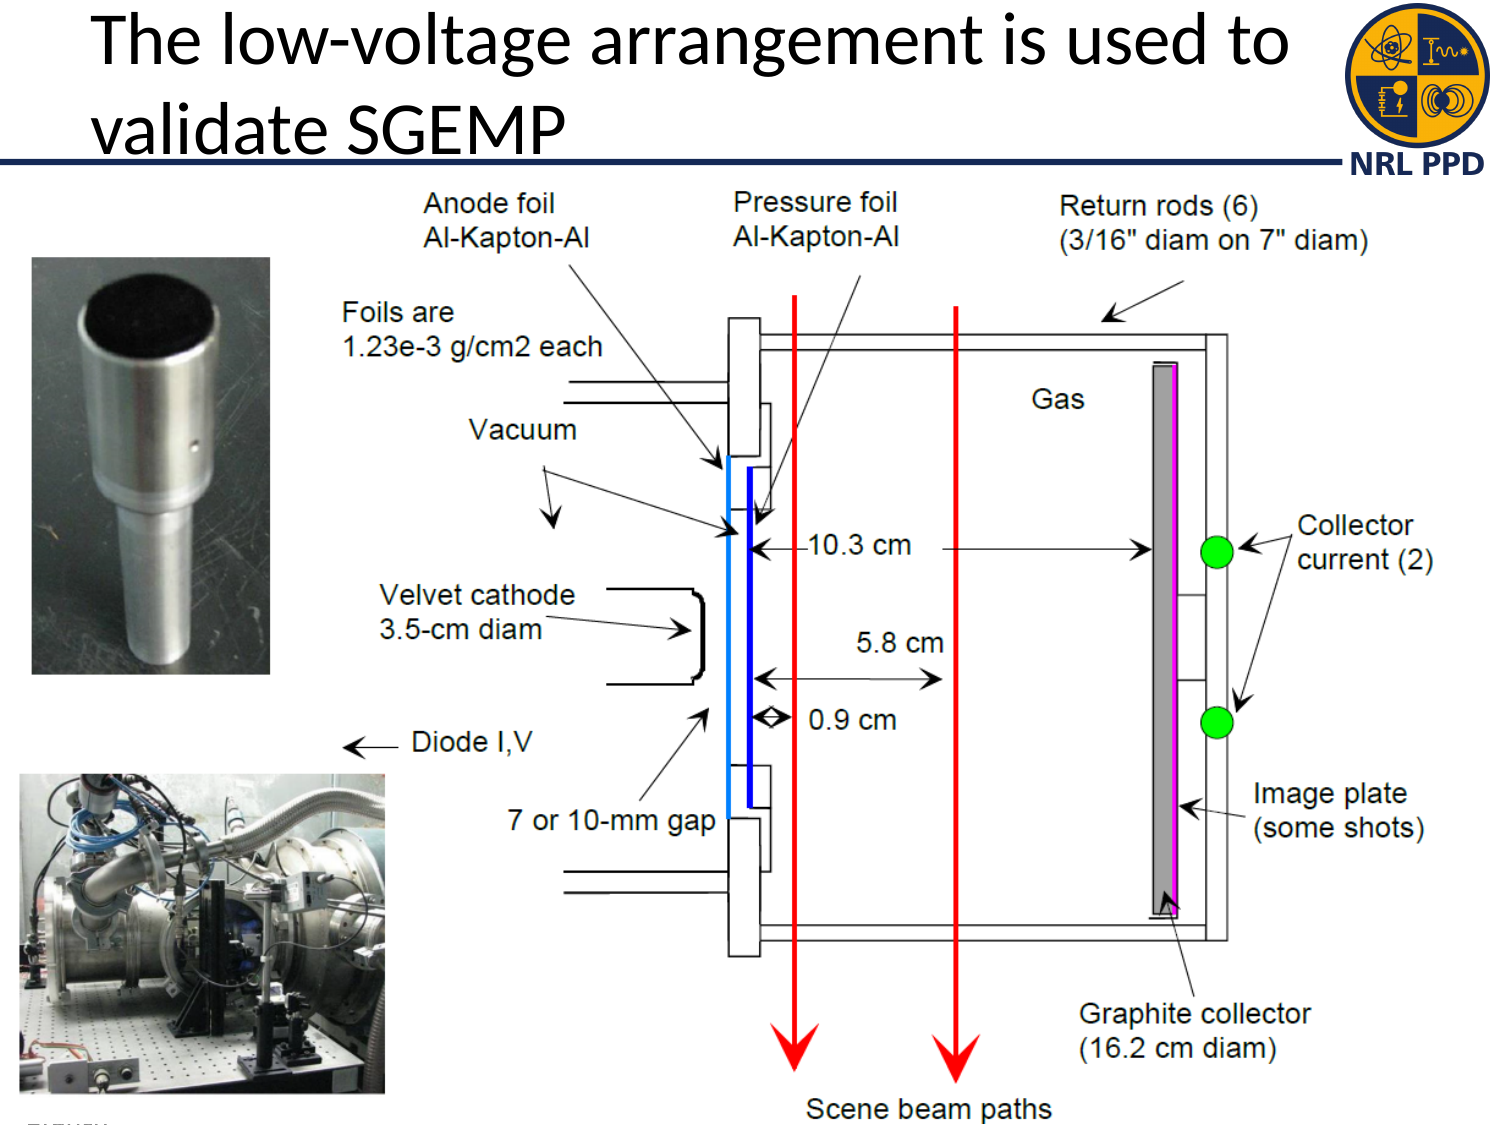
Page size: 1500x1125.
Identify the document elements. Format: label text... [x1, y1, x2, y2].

title The low-voltage arrangement is used to validate SGEMP [75, 6, 1334, 153]
picture [0, 186, 1500, 1124]
picture [1345, 3, 1490, 175]
